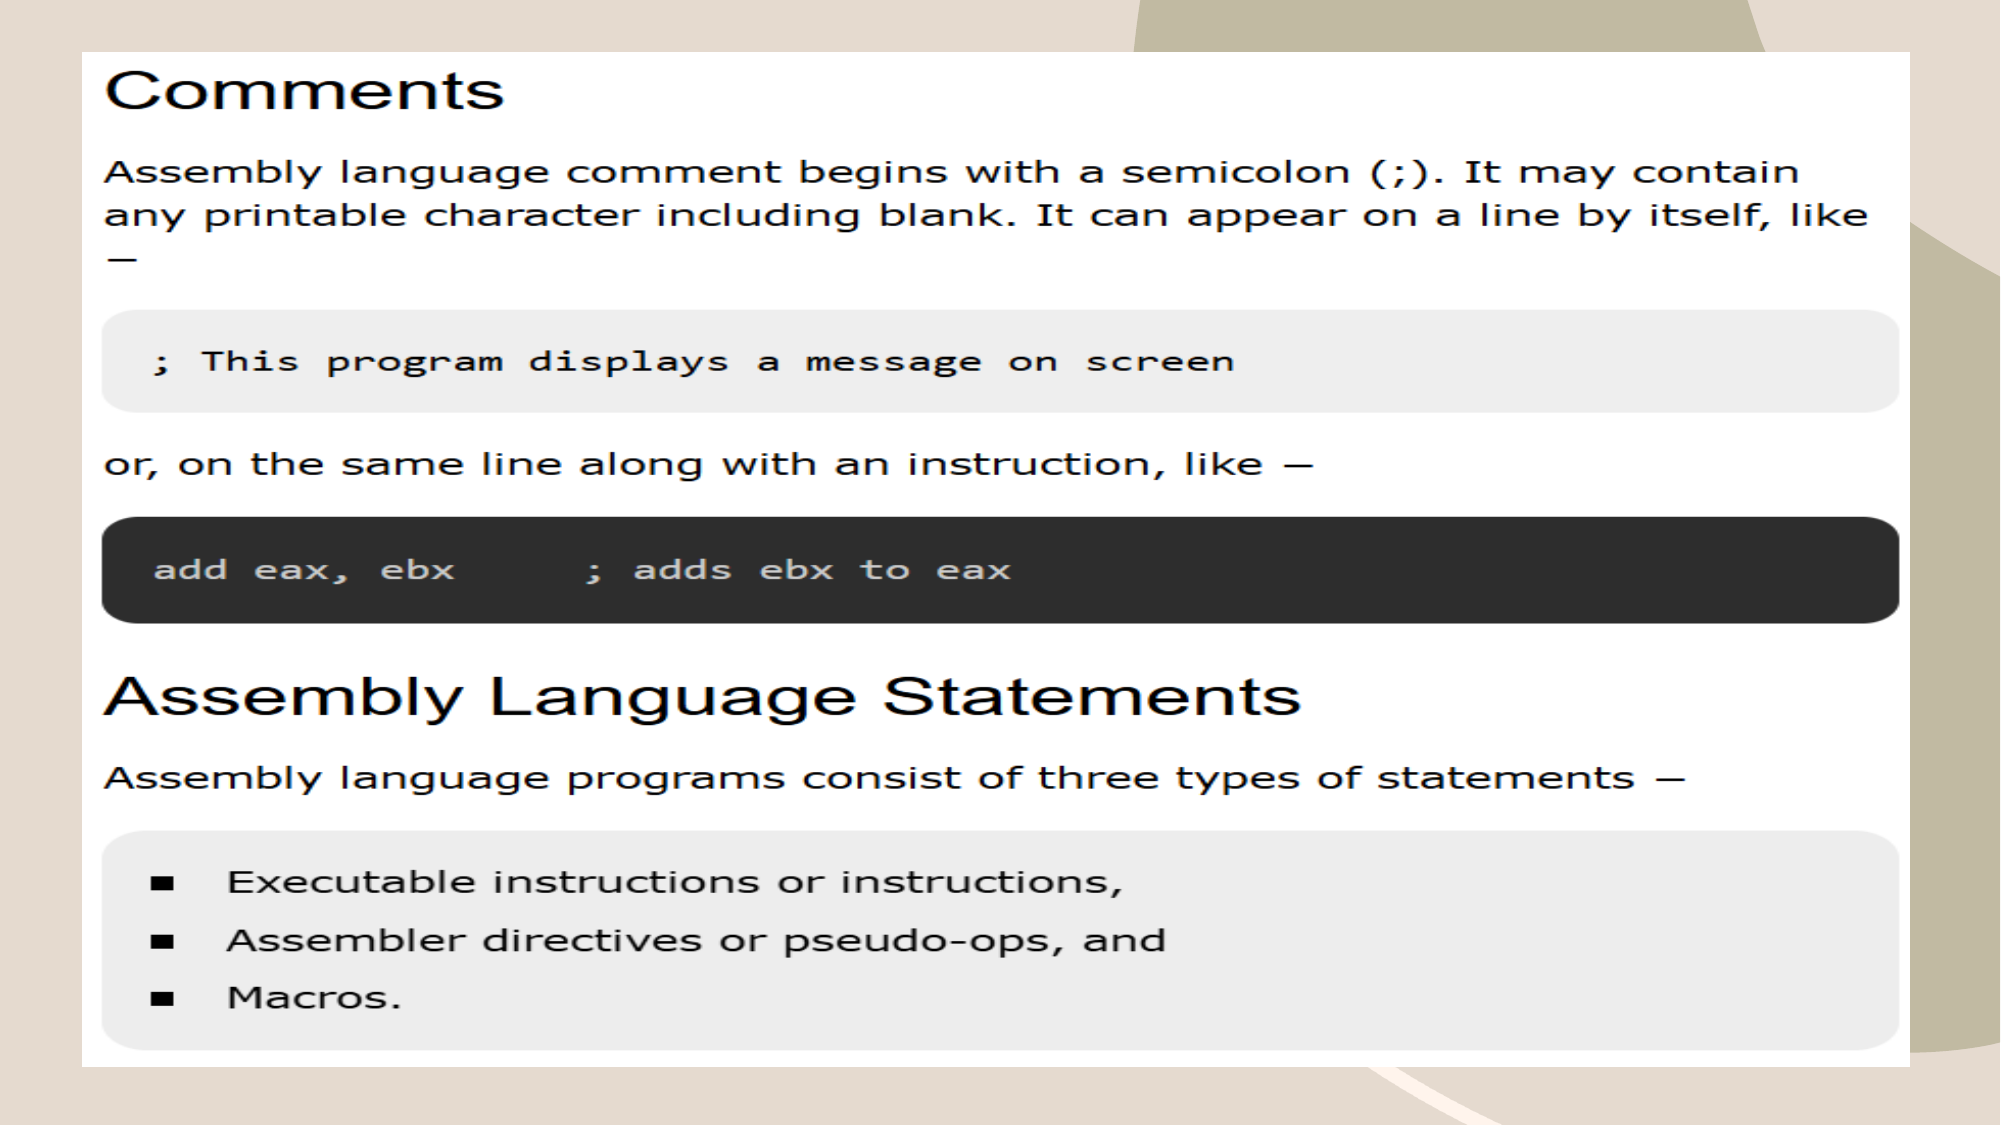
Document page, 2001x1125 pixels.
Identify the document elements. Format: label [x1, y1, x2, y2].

picture [82, 52, 1910, 1125]
